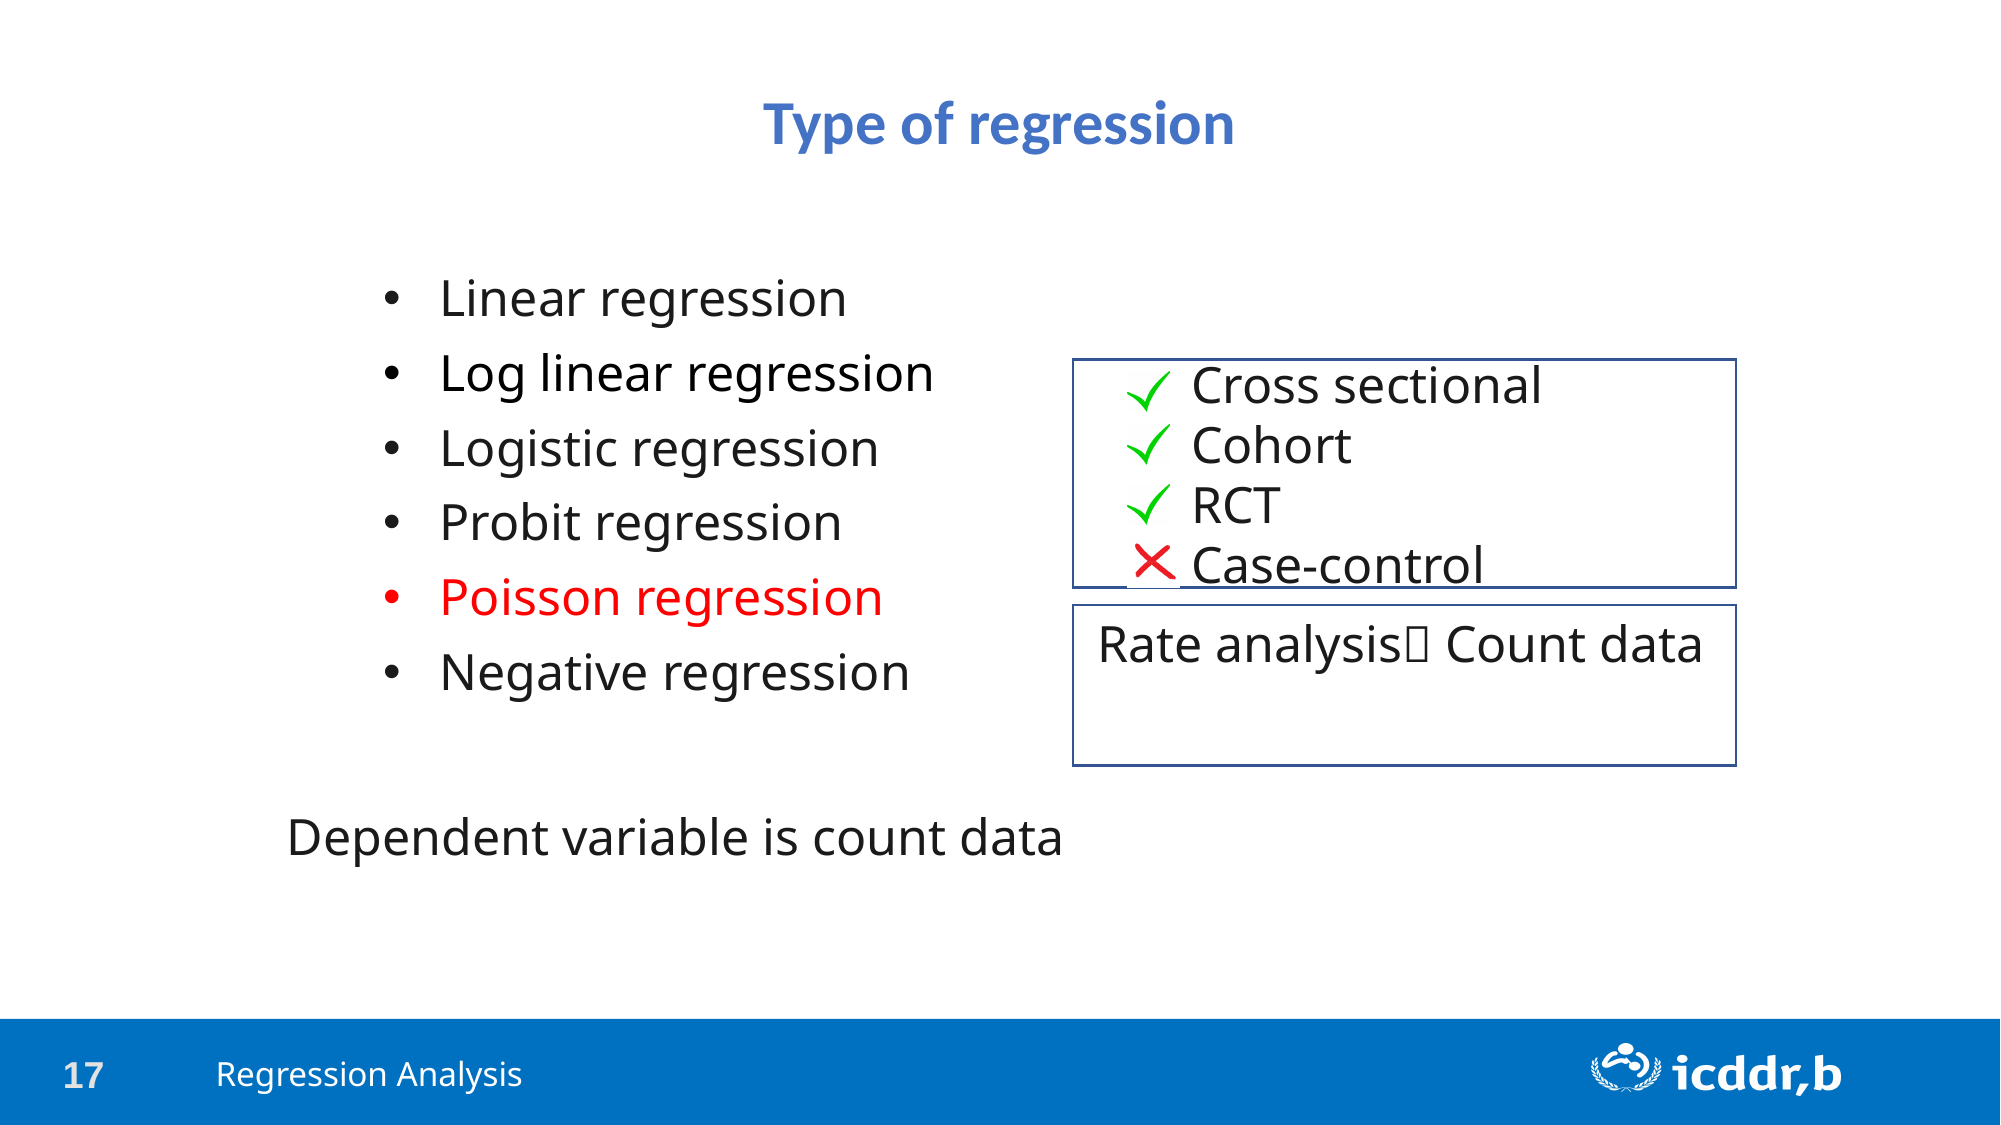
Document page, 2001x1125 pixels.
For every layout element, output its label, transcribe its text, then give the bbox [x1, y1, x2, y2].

text_box Rate analysis Count data [1072, 604, 1737, 767]
picture [1127, 535, 1180, 588]
picture [1127, 484, 1170, 525]
list Linear regression Log linear regression Logistic regression Probit regression Poisson regression Negative regression [368, 265, 1632, 779]
list Type of regression [157, 82, 1843, 178]
picture [1591, 1043, 1841, 1096]
text_box Cross sectional Cohort RCT Case-control [1072, 358, 1737, 589]
text_box Dependent variable is count data [271, 798, 1707, 874]
picture [1127, 424, 1170, 465]
picture [1127, 371, 1170, 412]
